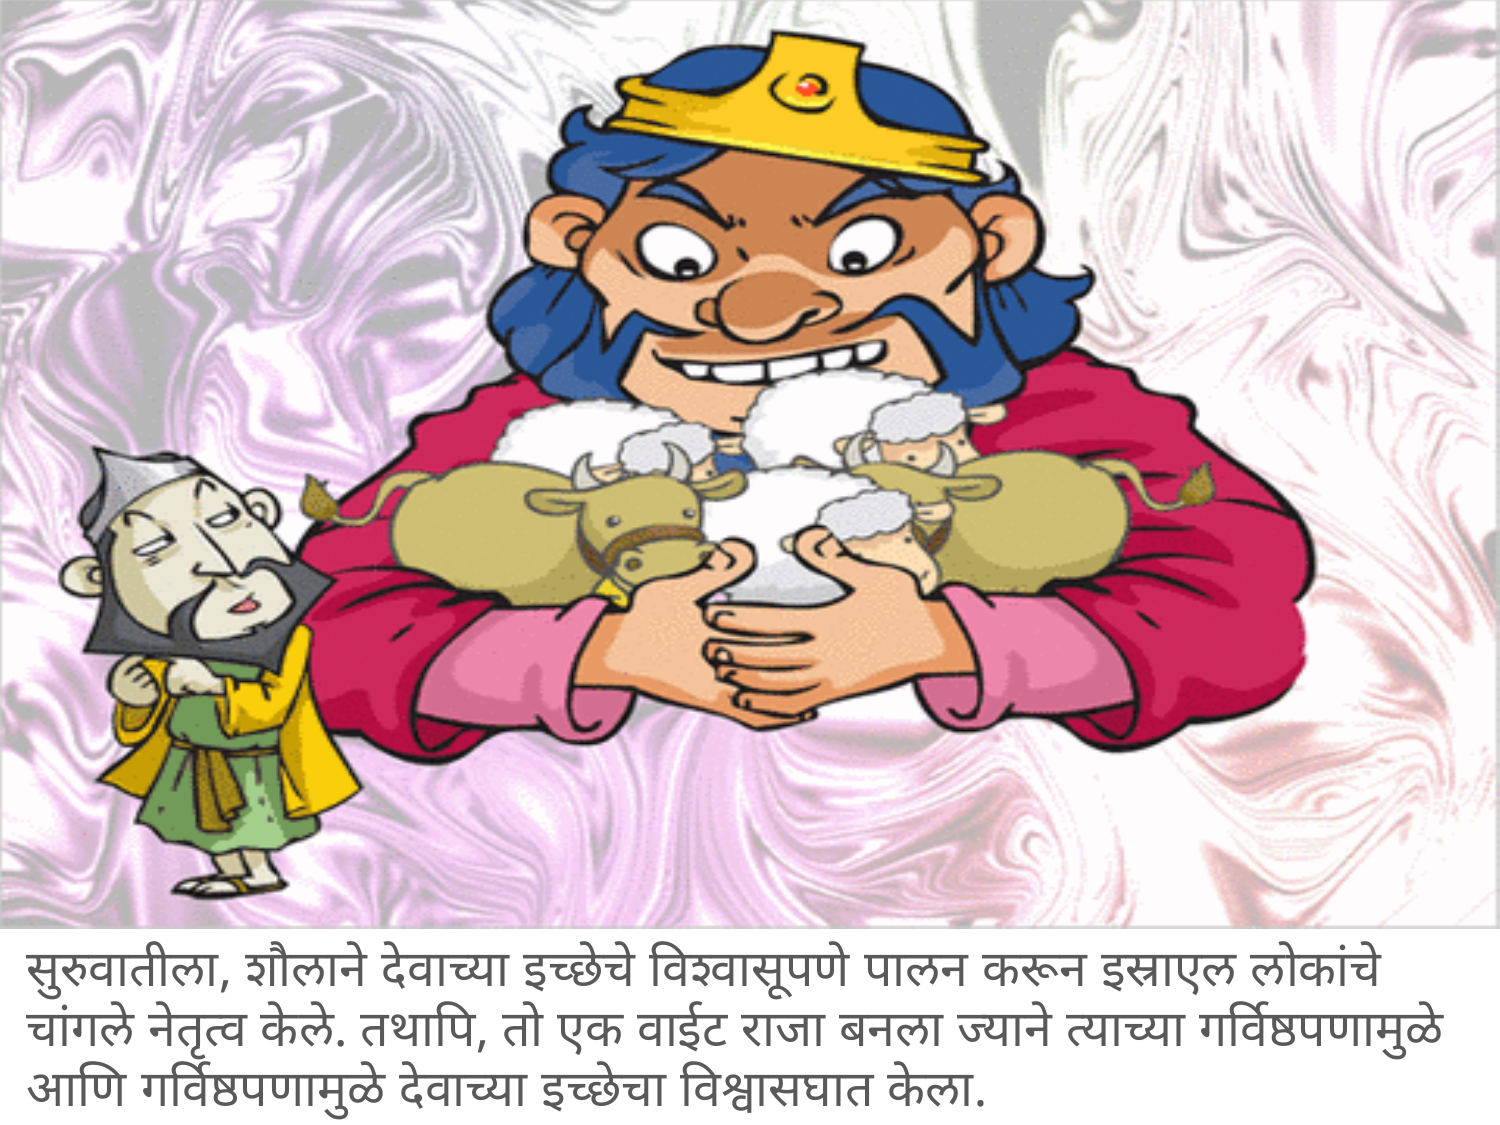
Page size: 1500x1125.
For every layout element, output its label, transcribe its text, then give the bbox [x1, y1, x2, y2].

picture [0, 0, 1500, 929]
text_box सुरुवातीला, शौलाने देवाच्या इच्छेचे विश्‍वासूपणे पालन करून इस्राएल लोकांचे चांगले नेतृत्व केले. तथापि, तो एक वाईट राजा बनला ज्याने त्याच्या गर्विष्ठपणामुळे आणि गर्विष्ठपणामुळे देवाच्या इच्छेचा विश्वासघात केला. [11, 937, 1483, 1124]
